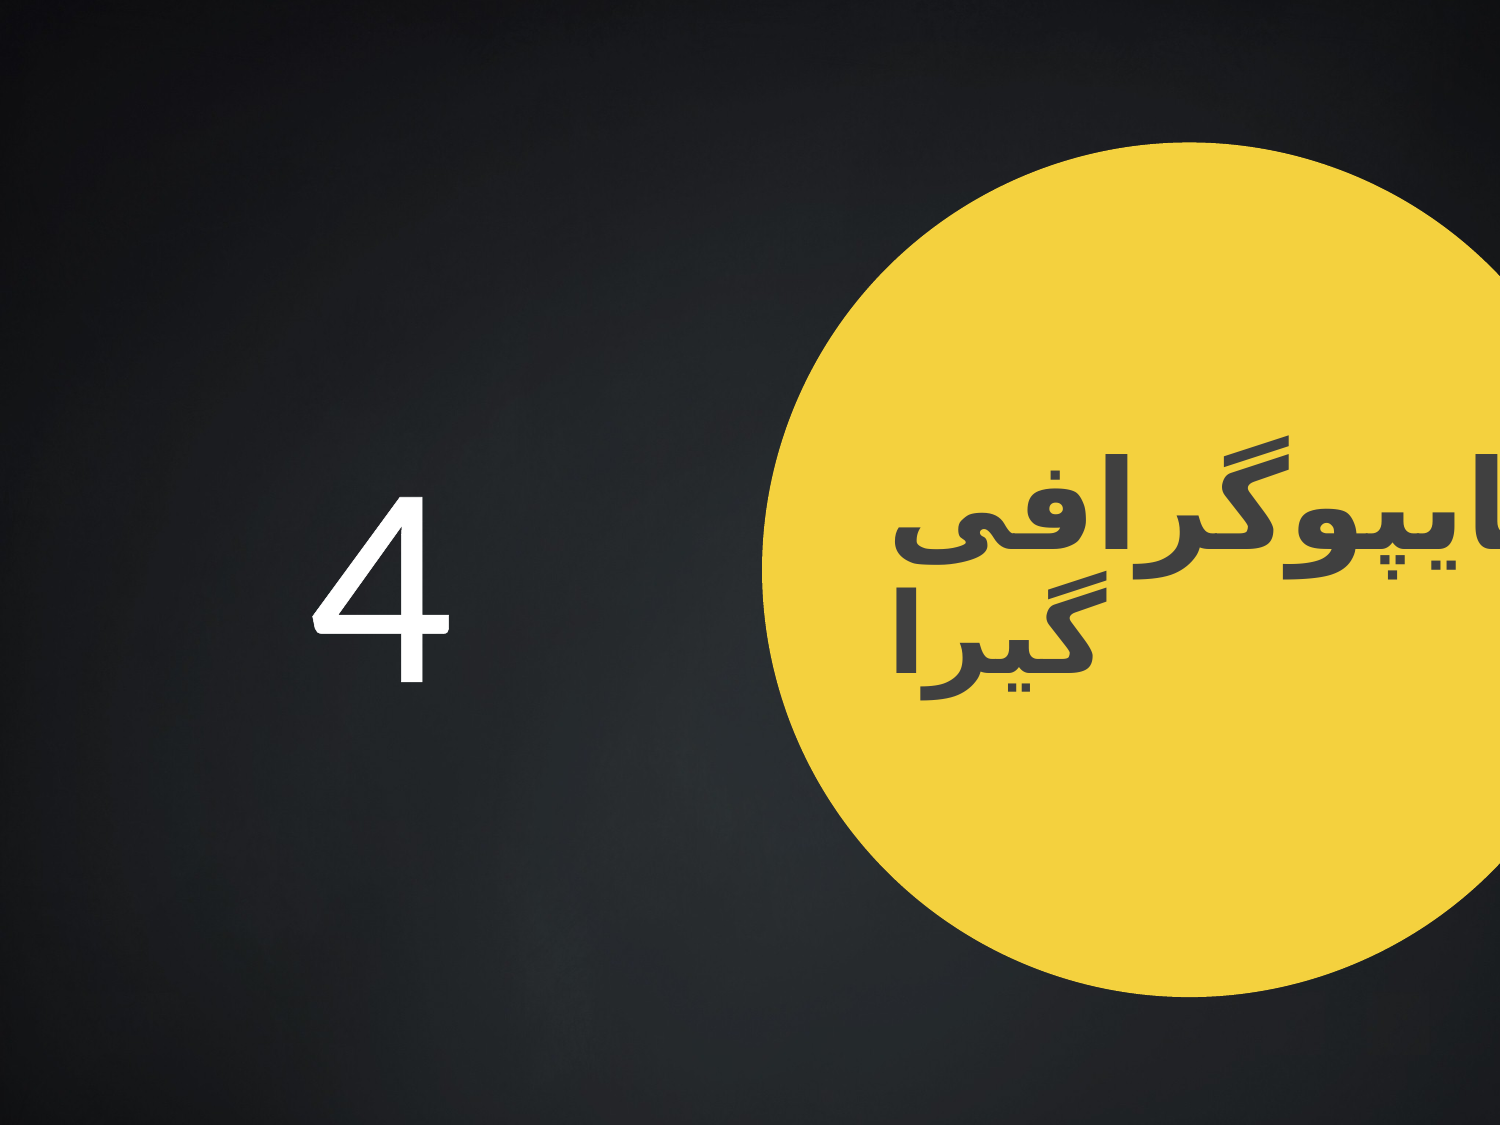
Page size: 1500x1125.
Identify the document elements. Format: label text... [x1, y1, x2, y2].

text_box 4 [292, 386, 469, 747]
title تایپوگرافی گیرا [872, 461, 1500, 679]
picture [0, 0, 1500, 1125]
text_box [761, 141, 1500, 999]
